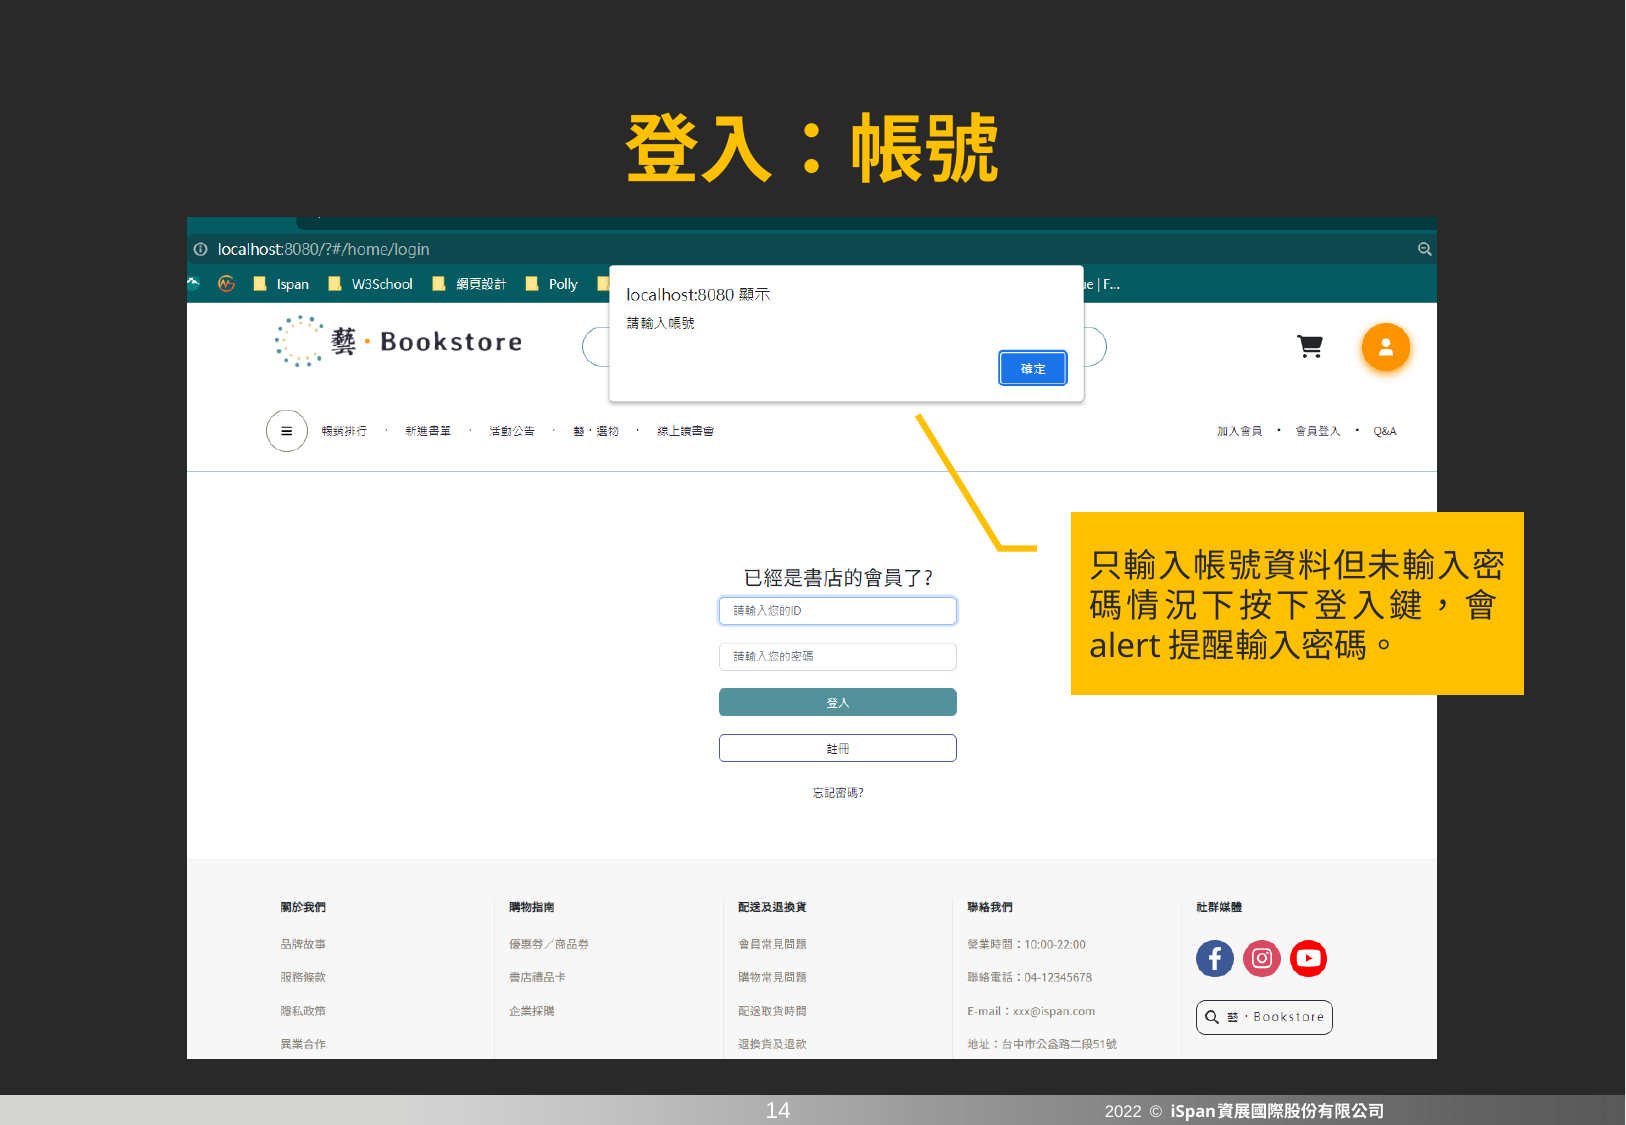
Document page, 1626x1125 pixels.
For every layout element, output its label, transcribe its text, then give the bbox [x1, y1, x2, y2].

text_box 只輸入帳號資料但未輸入密碼情況下按下登入鍵，會alert提醒輸入密碼。 [1443, 515, 1522, 693]
text_box 登入：帳號 [103, 89, 1522, 204]
picture [0, 0, 1626, 1125]
